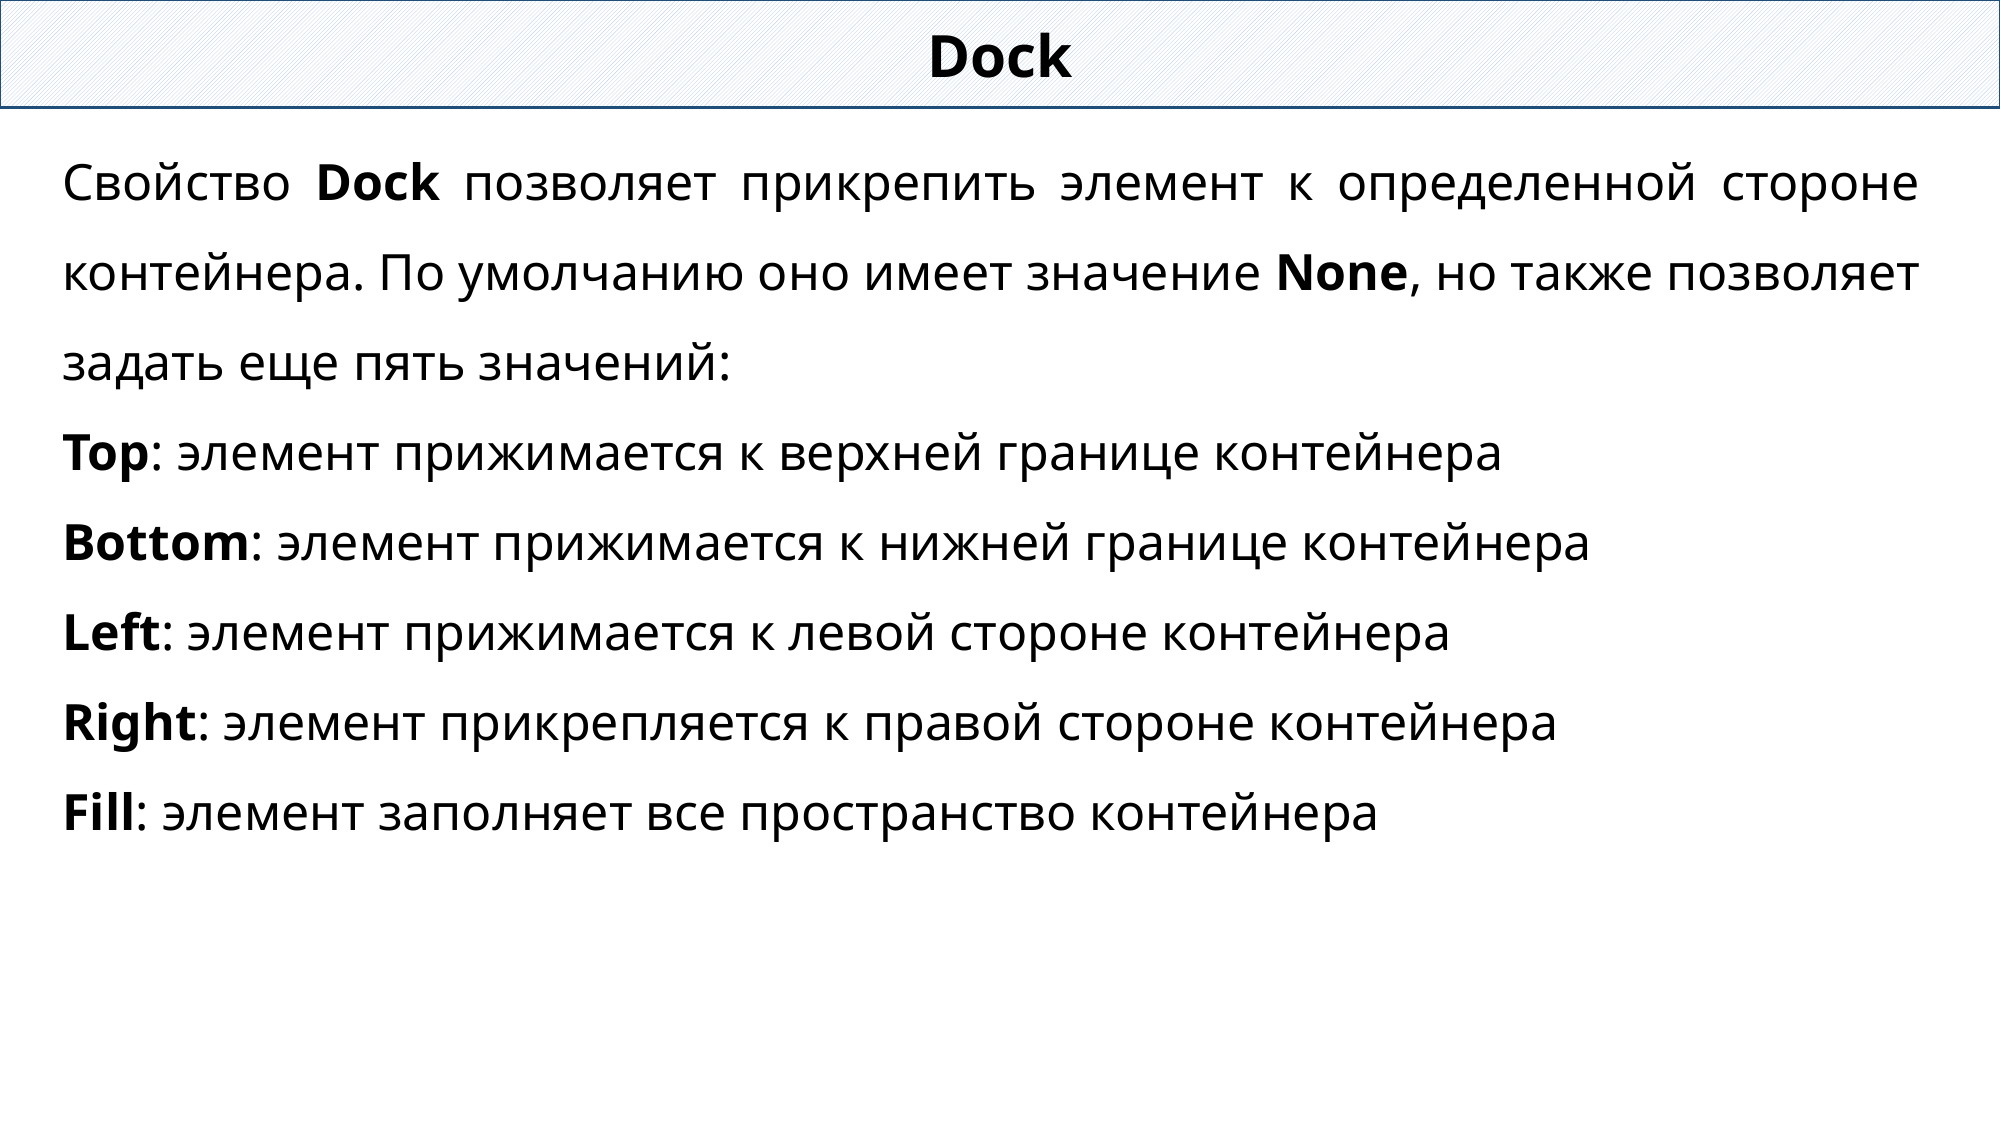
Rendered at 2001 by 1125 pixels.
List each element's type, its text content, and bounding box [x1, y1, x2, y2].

text_box Dock [0, 0, 2000, 108]
text_box Свойство Dock позволяет прикрепить элемент к определенной стороне контейнера. По умолчанию оно имеет значение None, но также позволяет задать еще пять значений: Top: элемент прижимается к верхней границе контейнера Bottom: элемент прижимается к нижней границе контейнера Left: элемент прижимается к левой стороне контейнера Right: элемент прикрепляется к правой стороне контейнера Fill: элемент заполняет все пространство контейнера [47, 113, 1936, 849]
